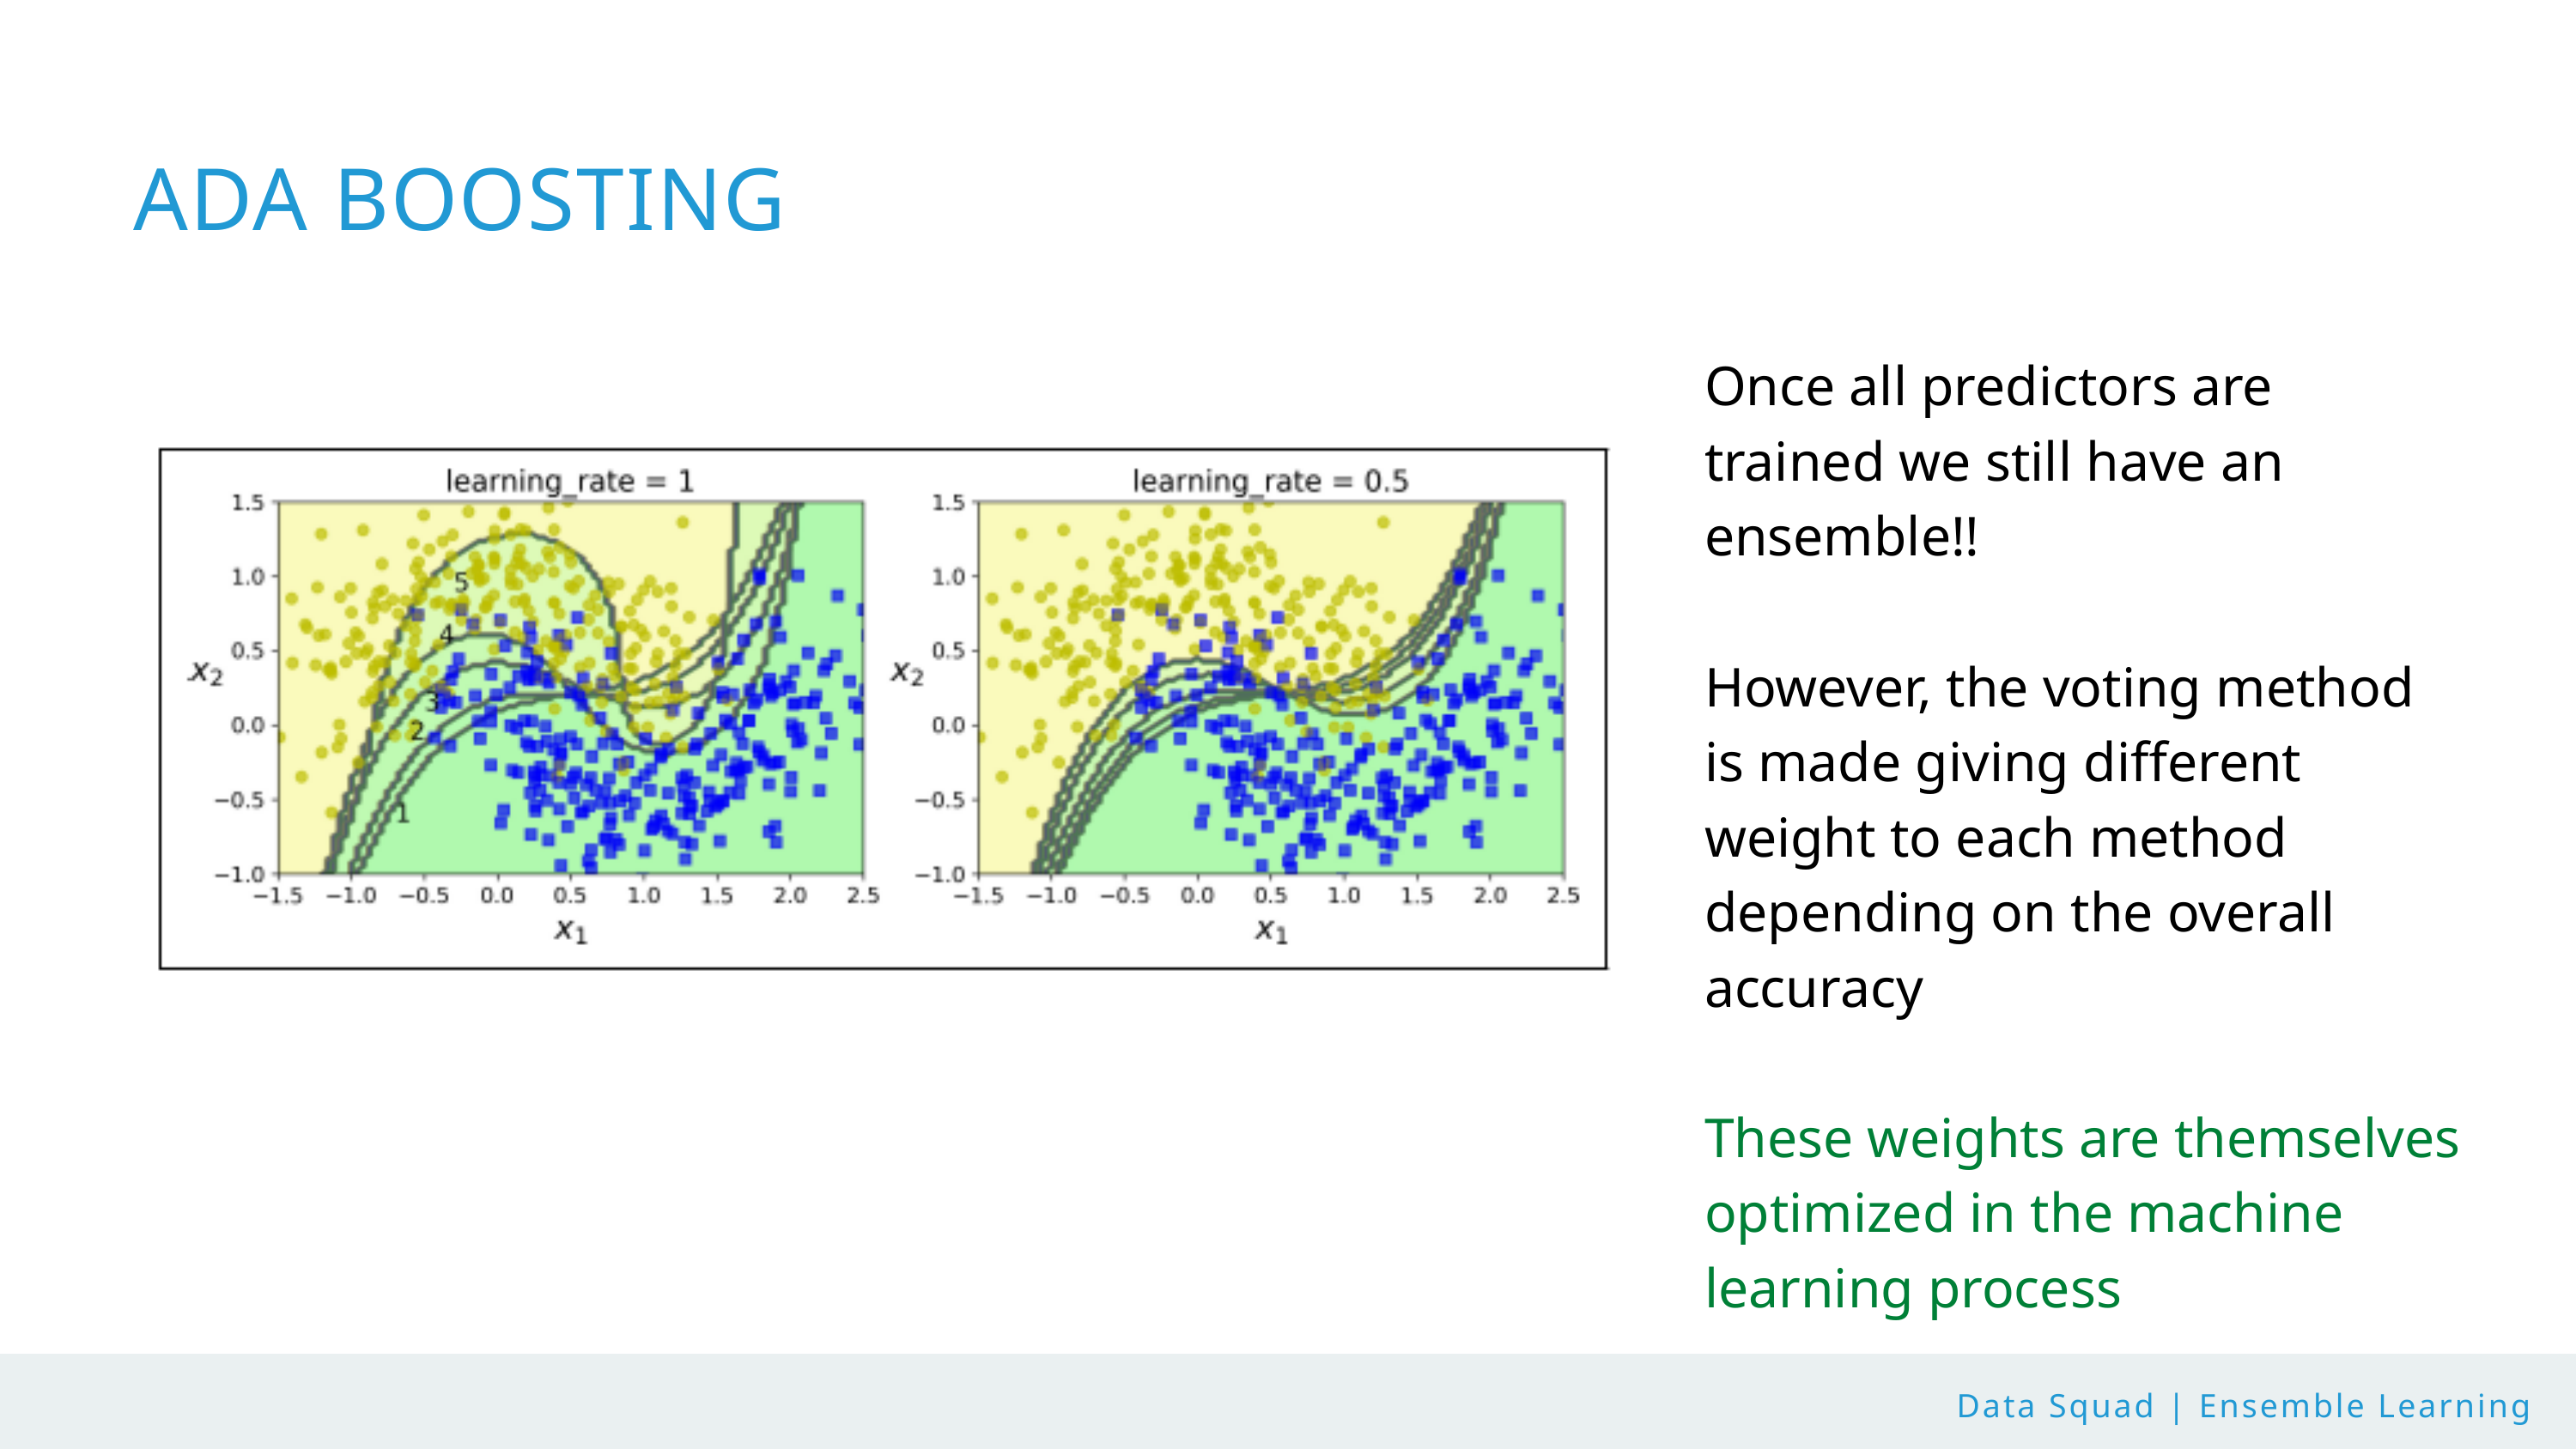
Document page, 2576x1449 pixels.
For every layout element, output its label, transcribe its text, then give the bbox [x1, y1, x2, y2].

text_box ADA BOOSTING [133, 144, 2539, 248]
text_box Once all predictors are trained we still have an ensemble!! However, the voting method is made giving different weight to each method depending on the overall accuracy These weights are themselves optimized in the machine learning process [1704, 341, 2466, 1351]
text_box [144, 428, 1626, 981]
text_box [0, 1353, 2576, 1449]
